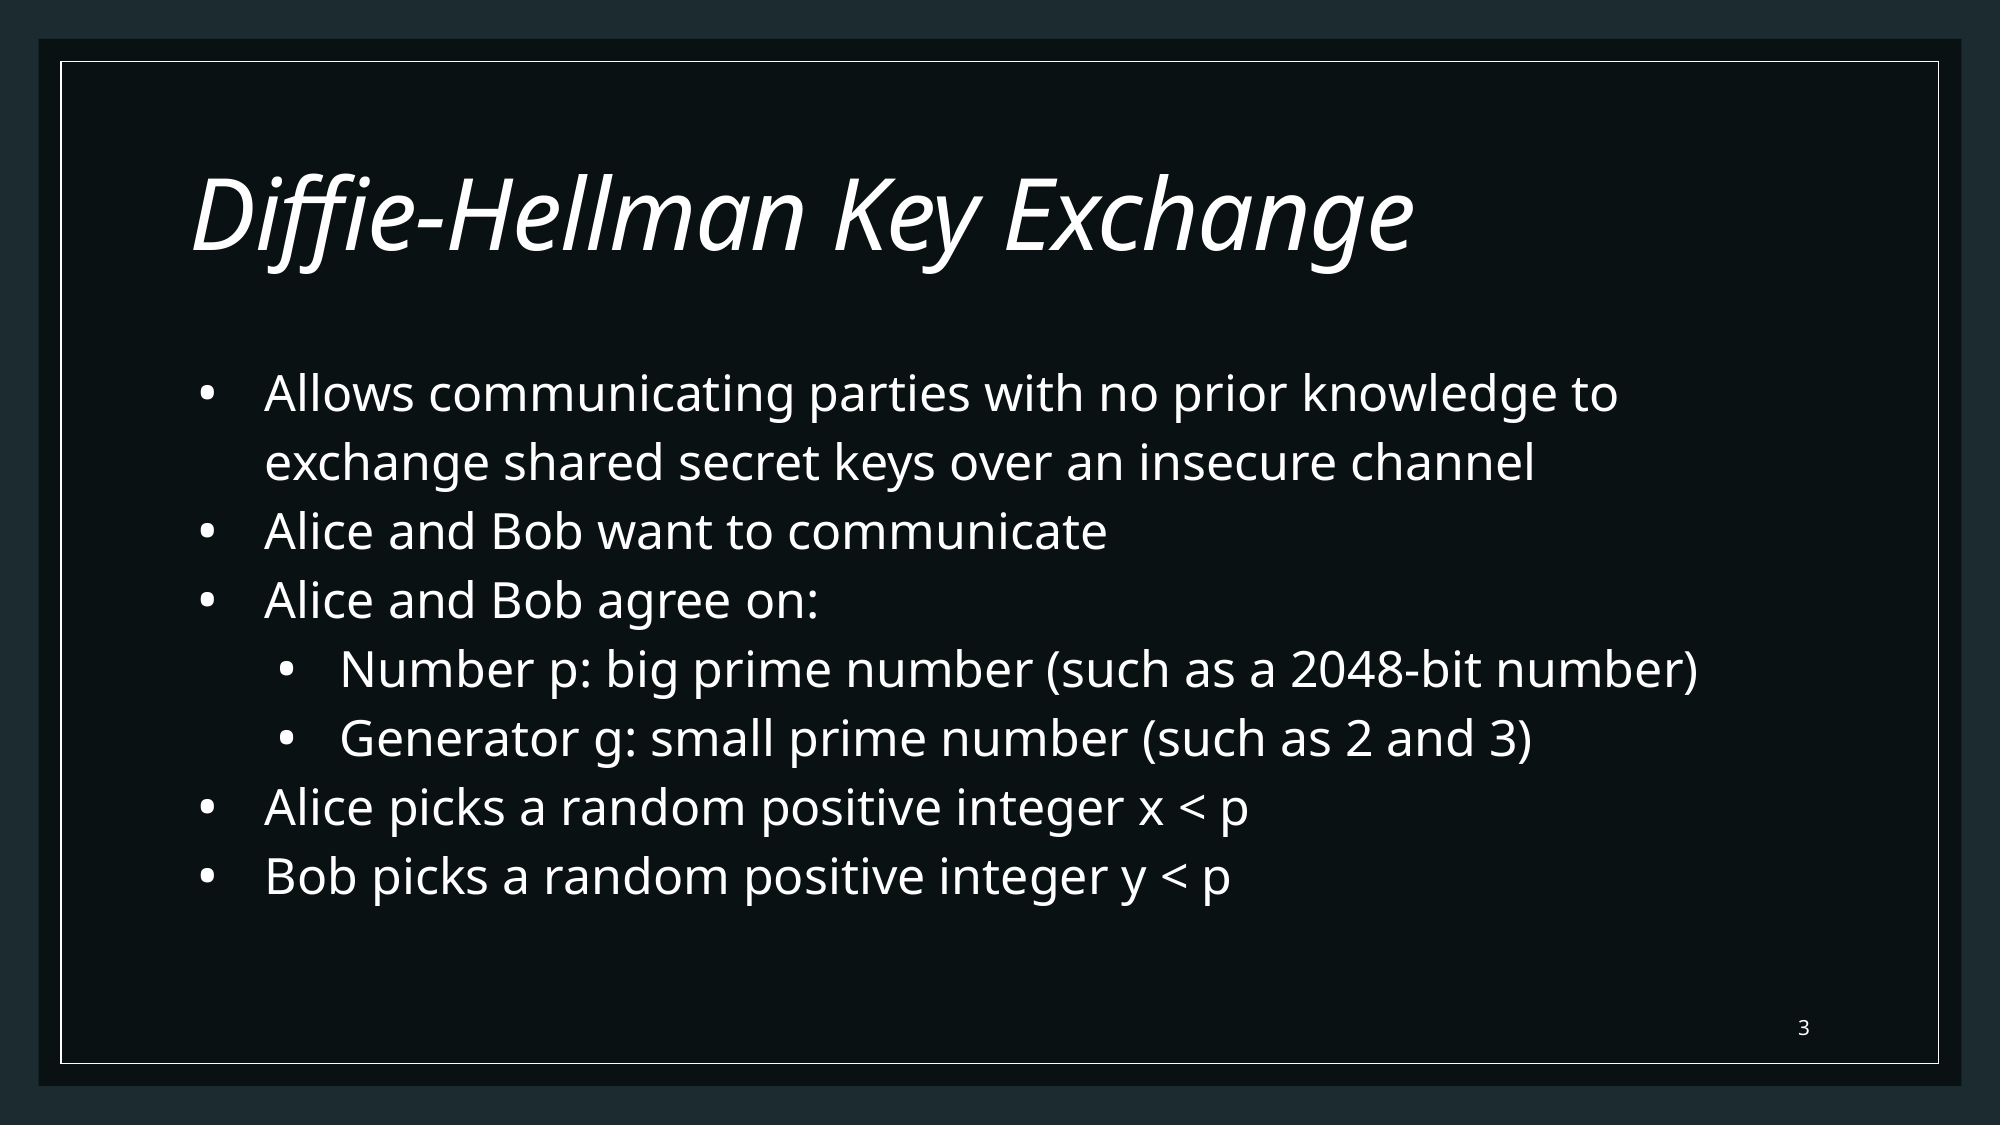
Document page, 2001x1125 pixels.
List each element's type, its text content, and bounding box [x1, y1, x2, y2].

title Diffie-Hellman Key Exchange [174, 105, 1825, 331]
slide_number 3 [1687, 990, 1825, 1050]
list Allows communicating parties with no prior knowledge to exchange shared secret keys over an insecure channel Alice and Bob want to communicate Alice and Bob agree on: Number p: big prime number (such as a 2048-bit number) Generator g: small prime number (such as 2 and 3) Alice picks a random positive integer x < p Bob picks a random positive integer y < p [174, 345, 1825, 977]
